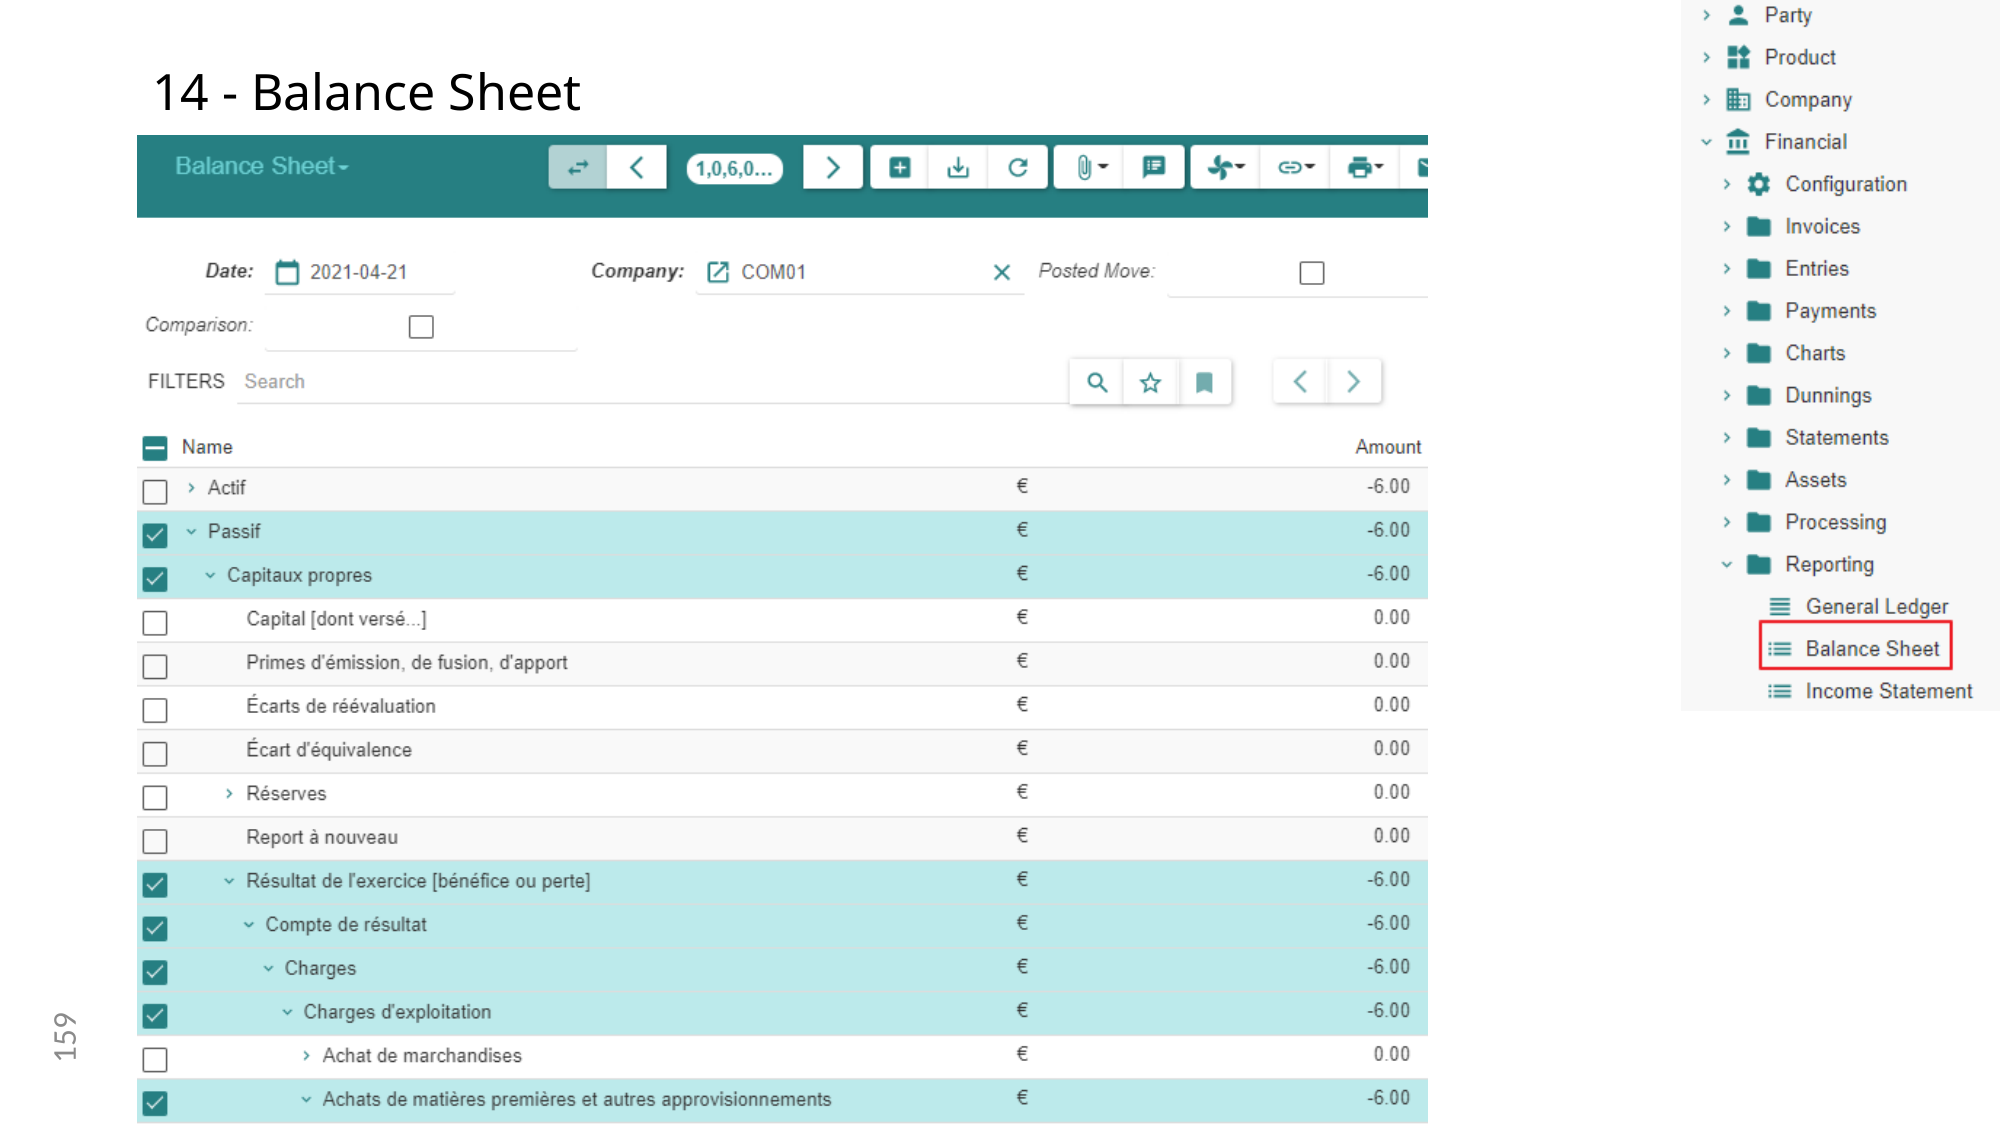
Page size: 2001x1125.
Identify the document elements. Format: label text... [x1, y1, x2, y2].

title 14 - Balance Sheet [137, 59, 1681, 136]
picture [137, 135, 1428, 1125]
slide_number 159 [32, 969, 93, 1108]
picture [1681, 0, 2000, 711]
